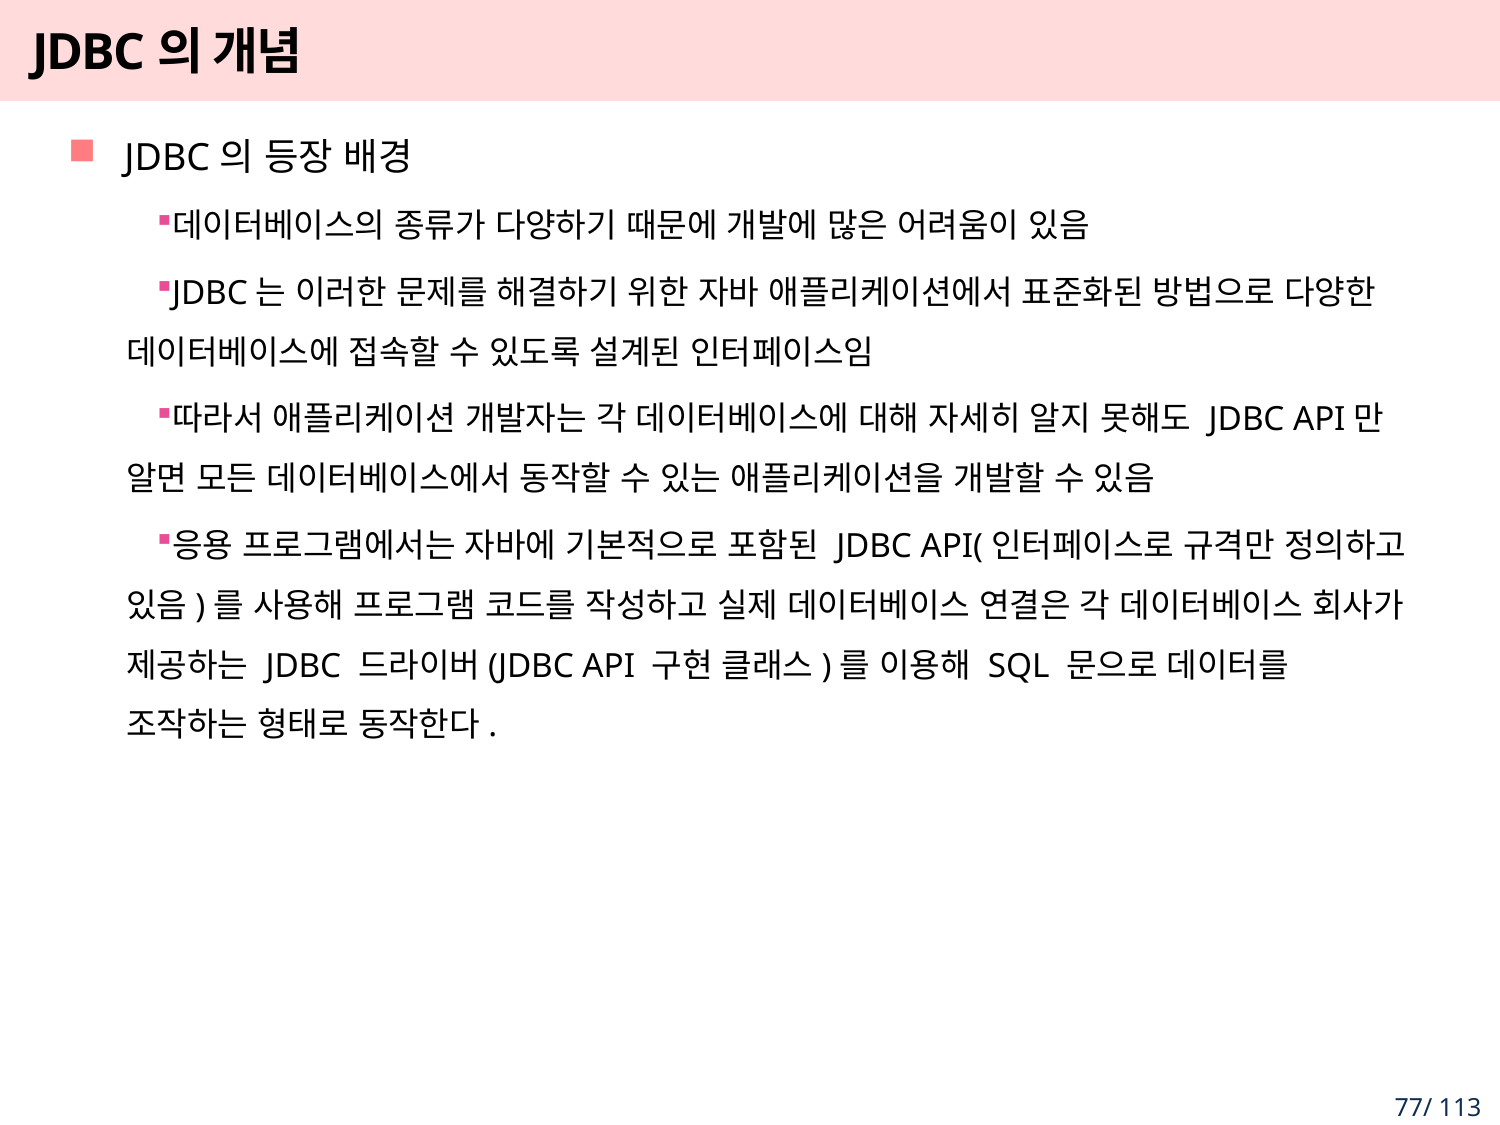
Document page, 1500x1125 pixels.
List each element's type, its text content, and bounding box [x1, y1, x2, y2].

list JDBC의 등장 배경 데이터베이스의 종류가 다양하기 때문에 개발에 많은 어려움이 있음 JDBC는 이러한 문제를 해결하기 위한 자바 애플리케이션에서 표준화된 방법으로 다양한 데이터베이스에 접속할 수 있도록 설계된 인터페이스임 따라서 애플리케이션 개발자는 각 데이터베이스에 대해 자세히 알지 못해도 JDBC API만 알면 모든 데이터베이스에서 동작할 수 있는 애플리케이션을 개발할 수 있음 응용 프로그램에서는 자바에 기본적으로 포함된 JDBC API(인터페이스로 규격만 정의하고 있음)를 사용해 프로그램 코드를 작성하고 실제 데이터베이스 연결은 각 데이터베이스 회사가 제공하는 JDBC 드라이버(JDBC API 구현 클래스)를 이용해 SQL 문으로 데이터를 조작하는 형태로 동작한다. [53, 125, 1425, 1005]
title JDBC의 개념 [17, 10, 1295, 89]
